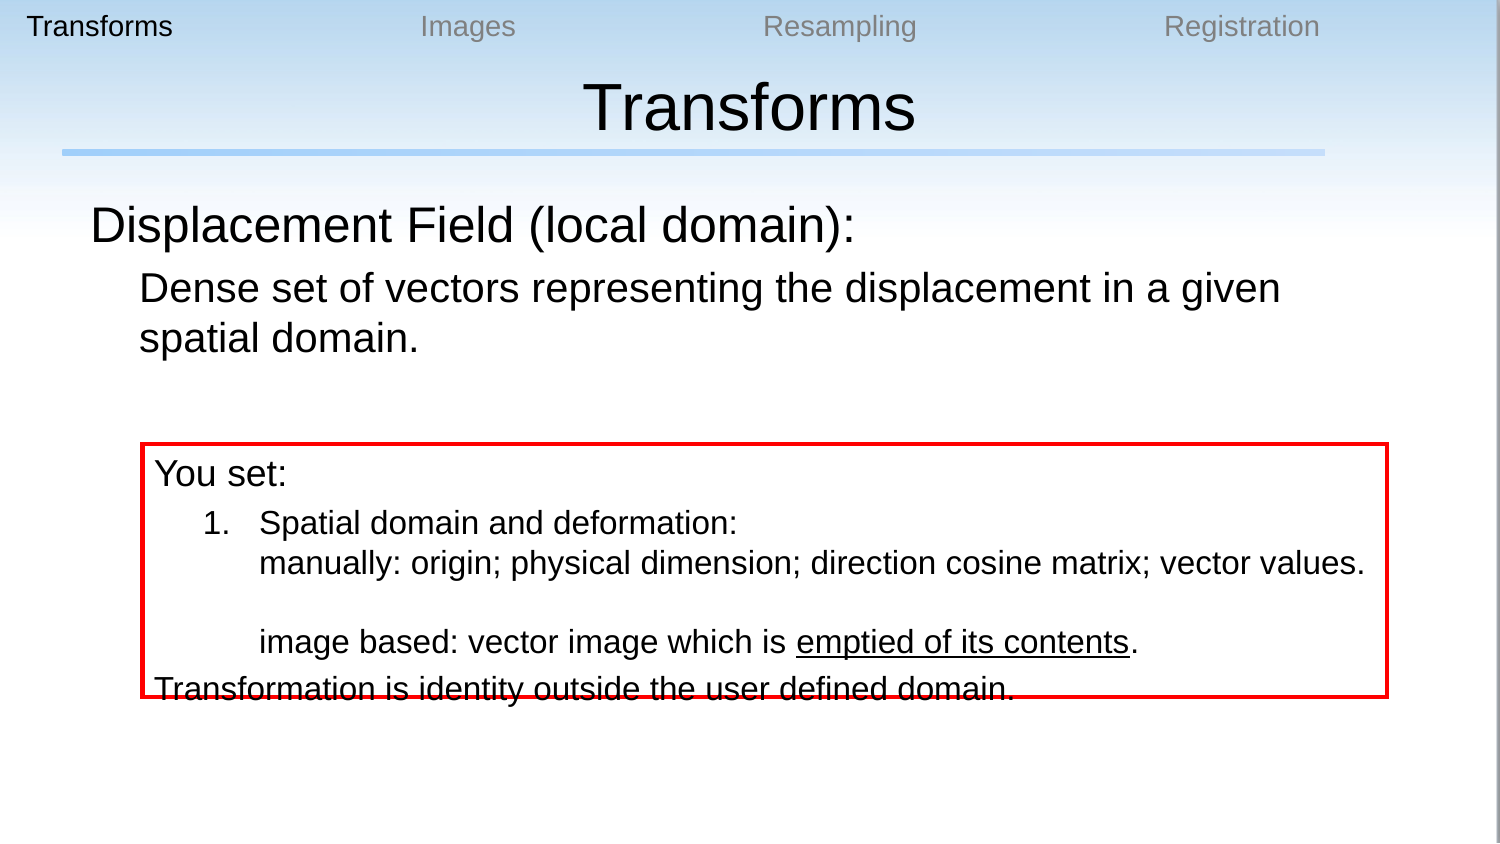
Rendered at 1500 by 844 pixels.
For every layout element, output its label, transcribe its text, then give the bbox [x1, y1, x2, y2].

text_box You set: Spatial domain and deformation: manually: origin; physical dimension; direction cosine matrix; vector values. image based: vector image which is emptied of its contents. Transformation is identity outside the user defined domain. [142, 443, 1388, 697]
list Displacement Field (local domain): Dense set of vectors representing the displacement in a given spatial domain. [75, 185, 1425, 345]
picture [0, 0, 1500, 843]
title Transforms [75, 50, 1425, 175]
text_box Transforms Images Resampling Registration [11, 0, 1500, 50]
